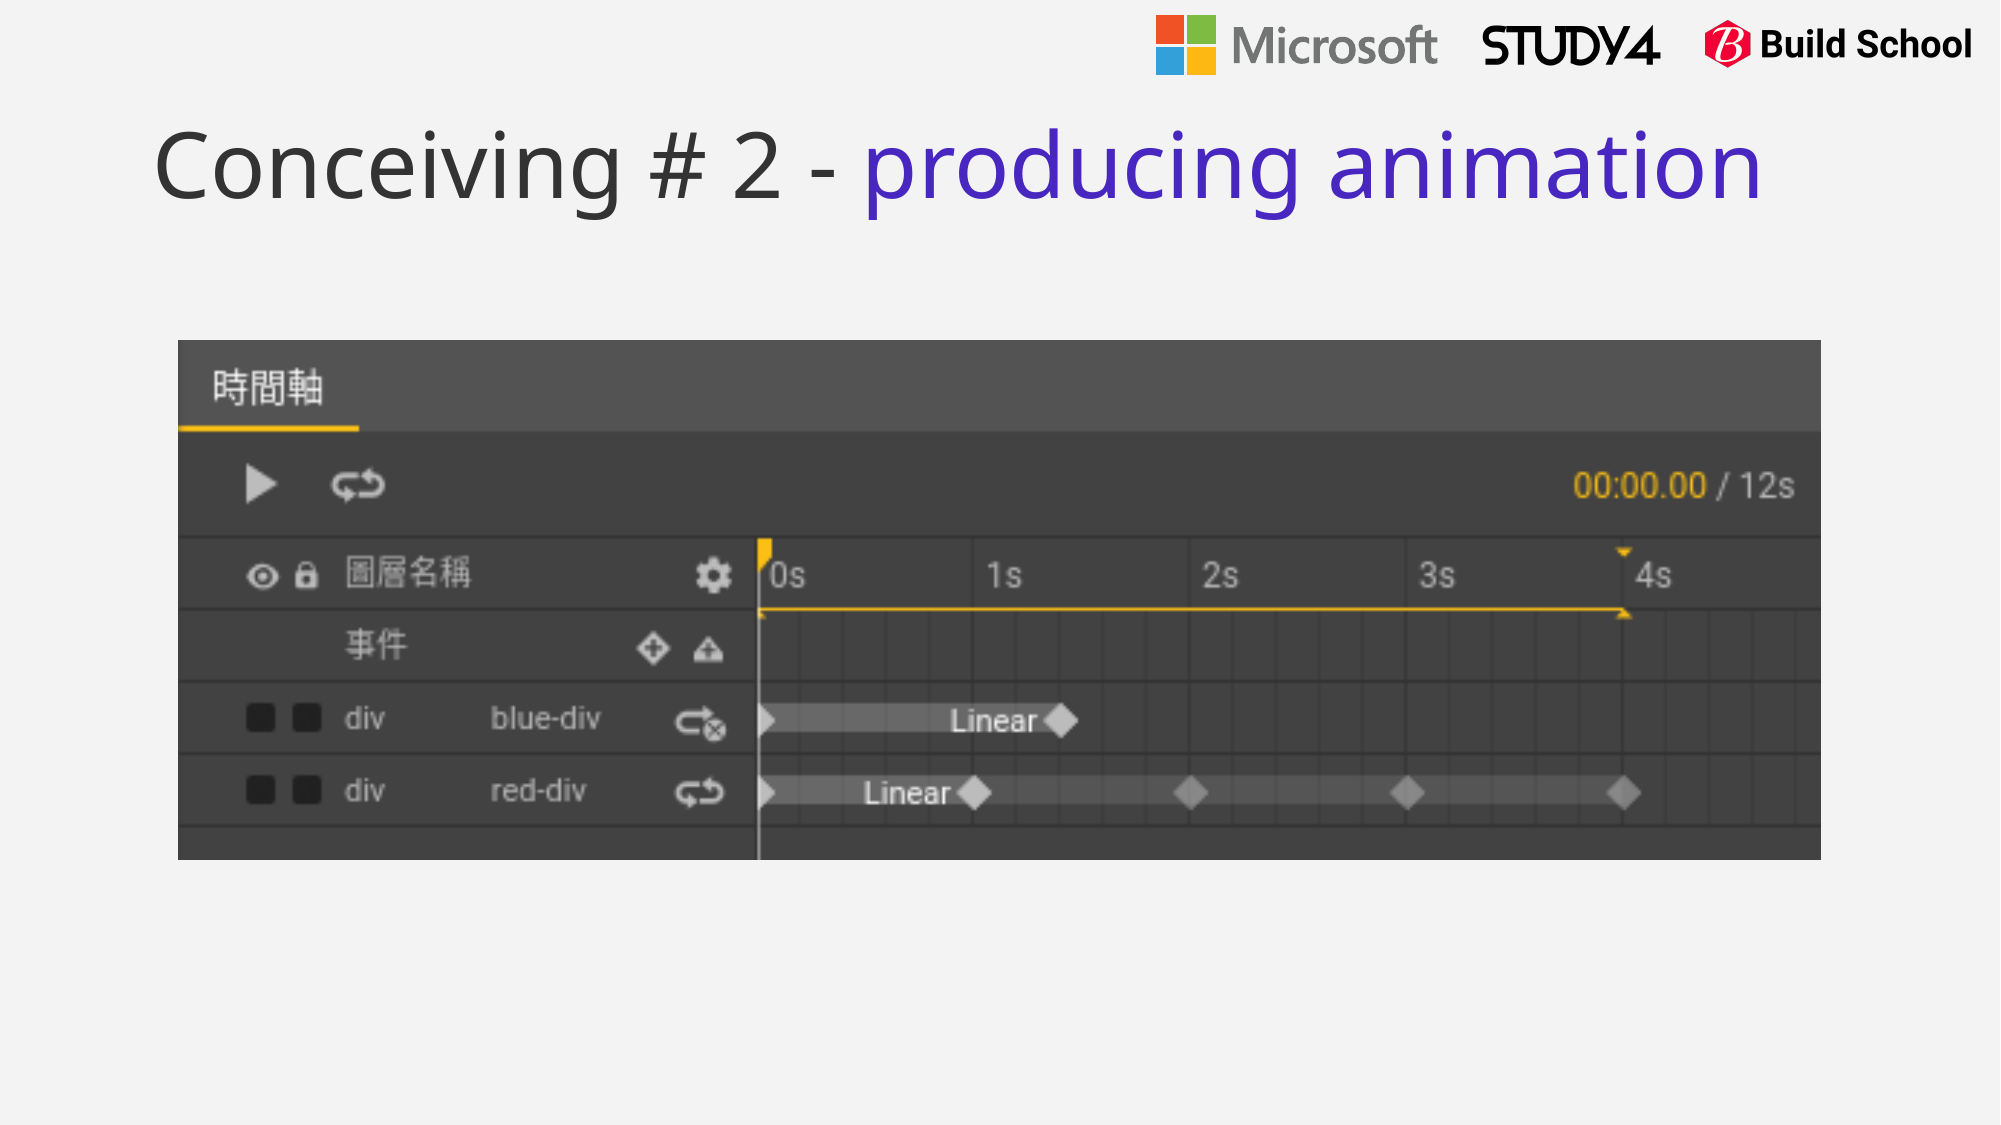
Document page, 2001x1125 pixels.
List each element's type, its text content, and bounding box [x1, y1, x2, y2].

title Conceiving # 2 - producing animation [137, 59, 1863, 278]
picture [1705, 15, 1973, 76]
picture [178, 340, 1822, 861]
picture [1466, 7, 1677, 59]
